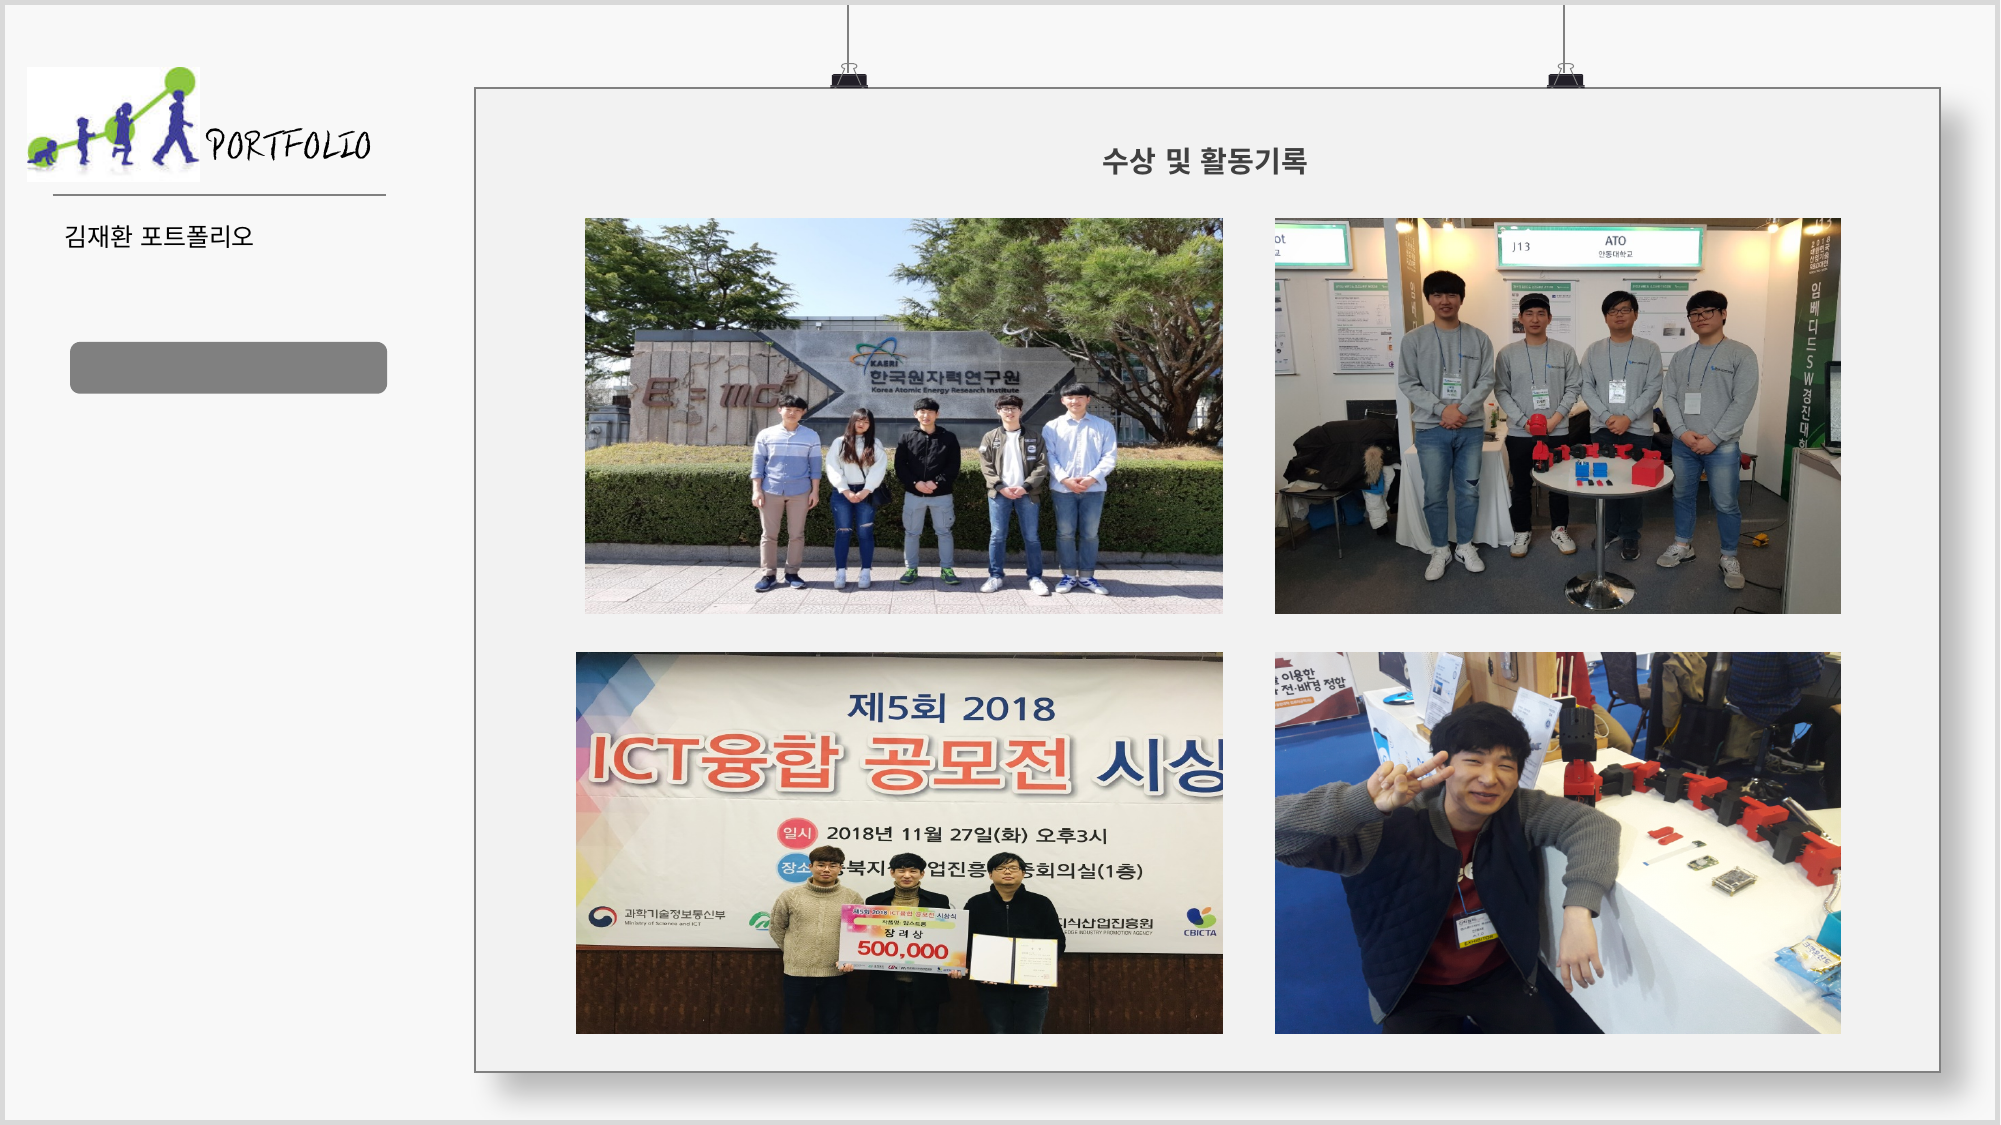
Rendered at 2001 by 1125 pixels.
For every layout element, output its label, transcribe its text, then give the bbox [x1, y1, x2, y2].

picture [27, 67, 381, 182]
picture [576, 652, 1223, 1034]
picture [1275, 218, 1841, 614]
picture [585, 218, 1223, 614]
text_box 수상 및 활동기록 [1088, 136, 1324, 186]
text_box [70, 341, 388, 394]
picture [1275, 652, 1841, 1034]
